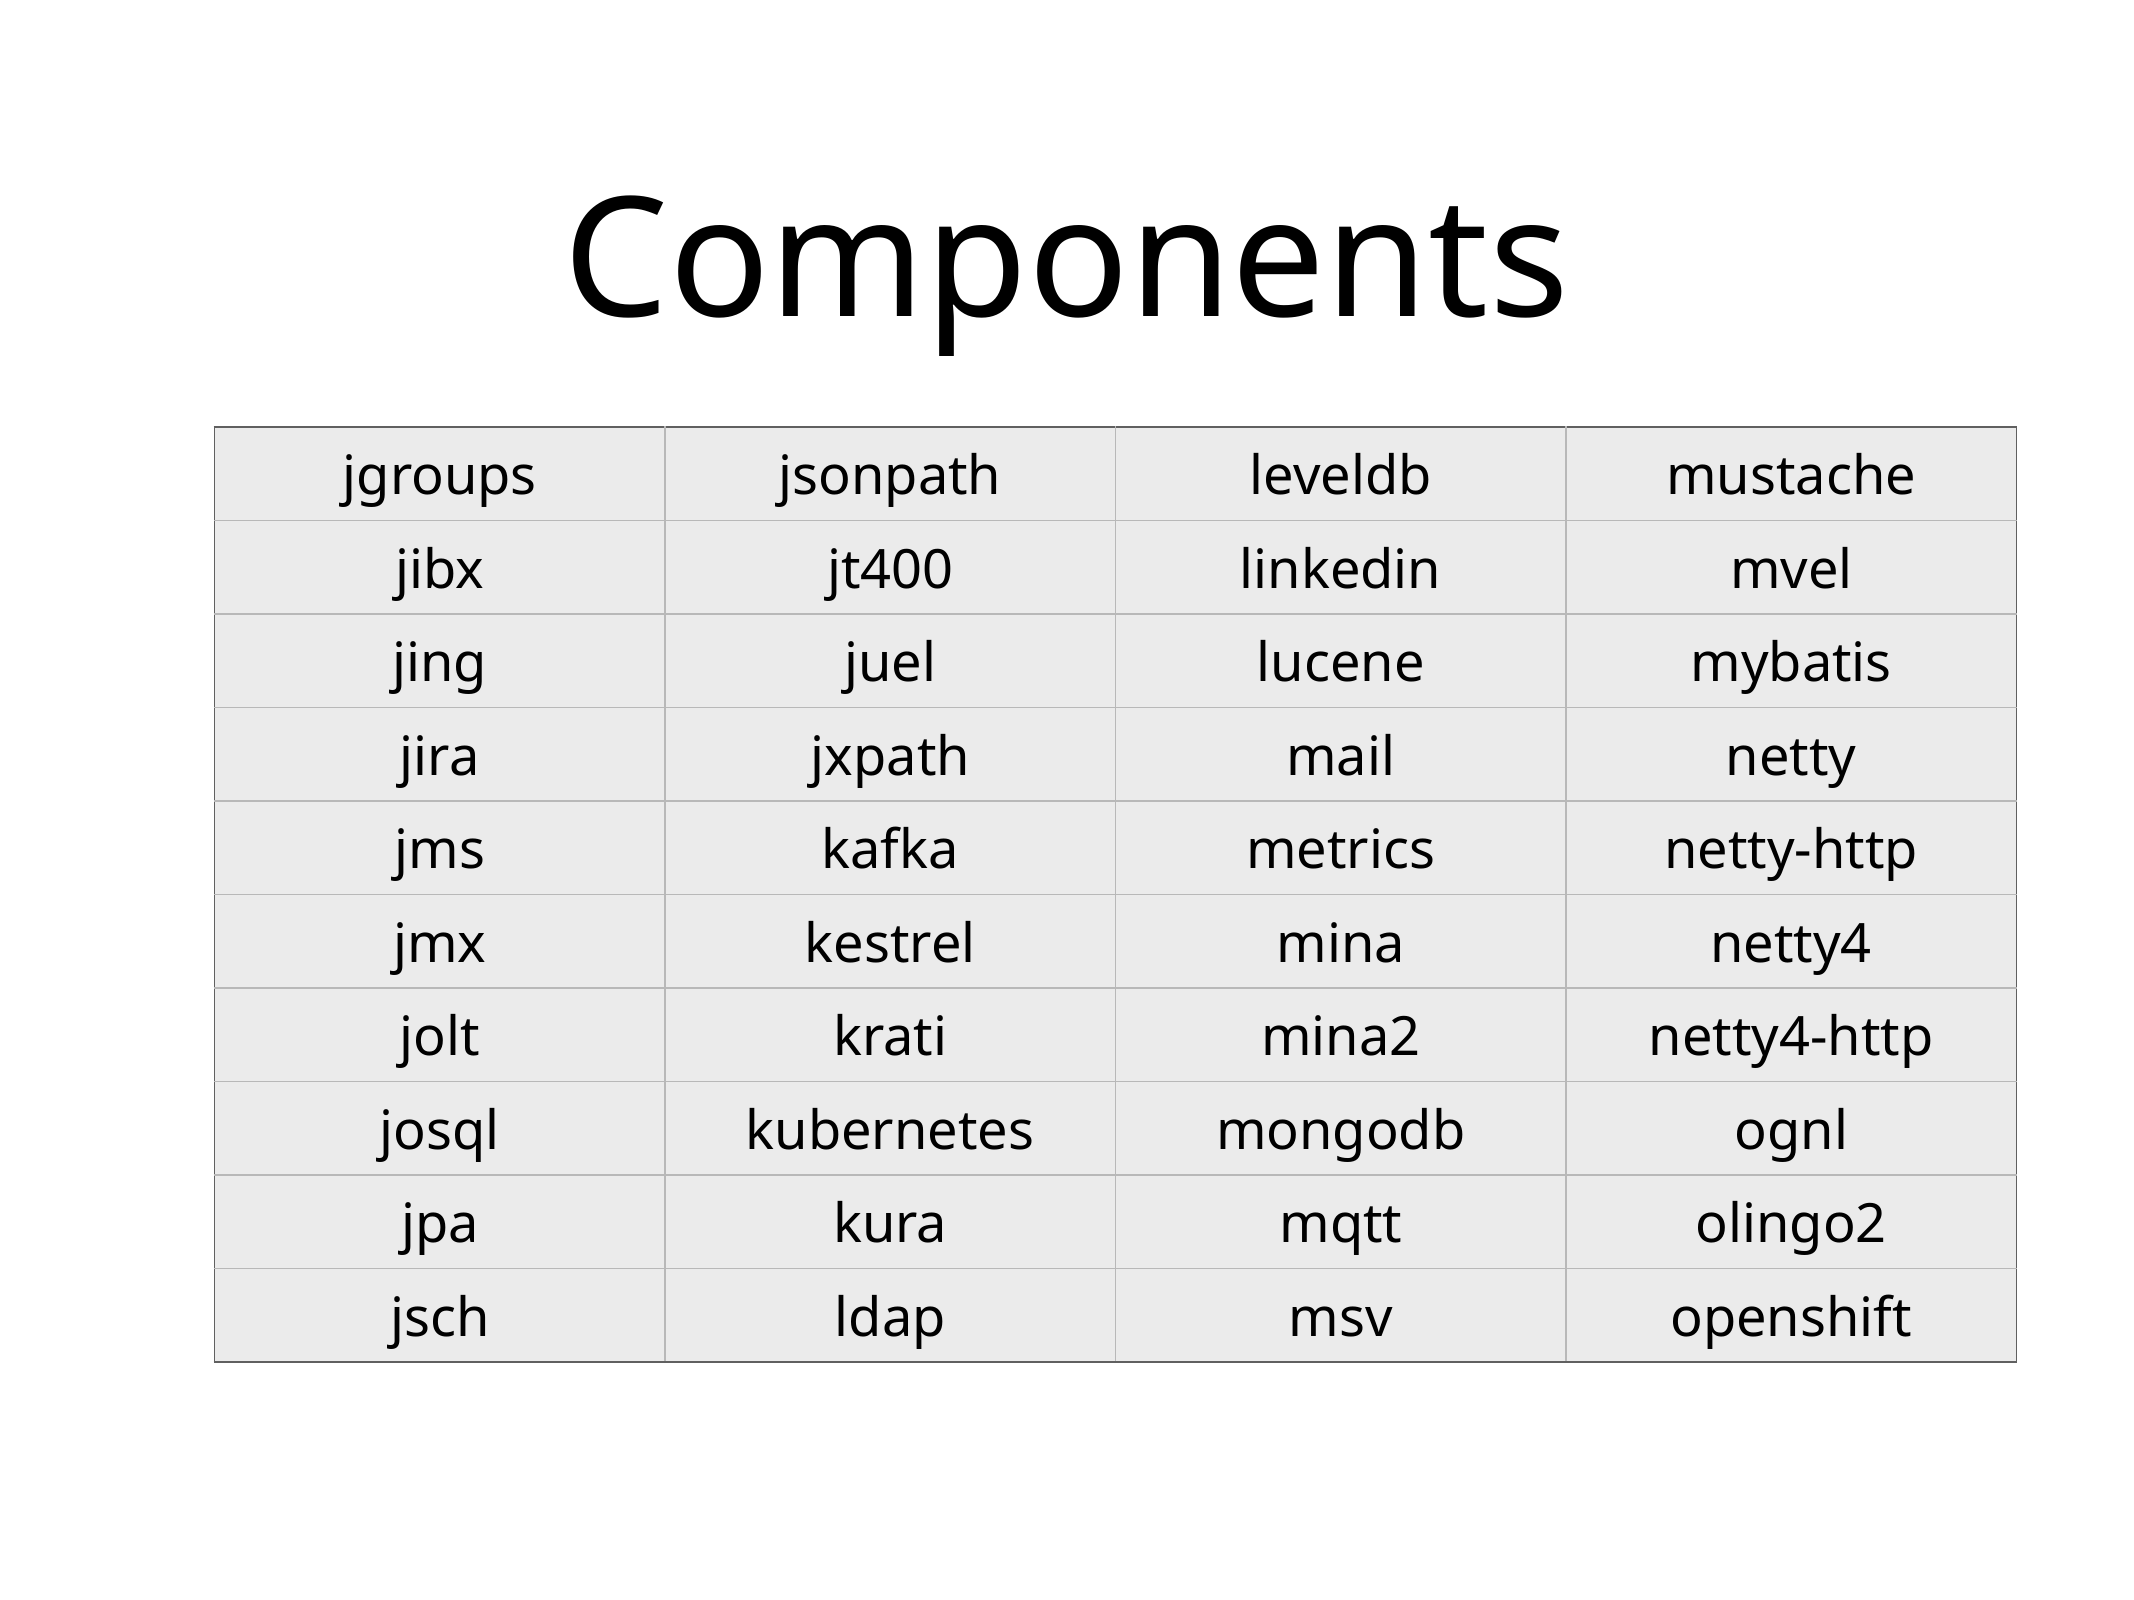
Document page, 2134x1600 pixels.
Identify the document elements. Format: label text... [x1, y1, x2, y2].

table_cell mina2 [1116, 989, 1565, 1081]
table_cell jpa [215, 1176, 664, 1268]
table_cell jira [215, 708, 664, 800]
table_cell netty4 [1567, 895, 2016, 987]
table_cell jxpath [666, 708, 1115, 800]
table_header mustache [1567, 428, 2016, 520]
table_header jgroups [215, 428, 664, 520]
table_cell lucene [1116, 615, 1565, 707]
table_cell juel [666, 615, 1115, 707]
table_cell mvel [1567, 521, 2016, 613]
table_cell msv [1116, 1269, 1565, 1361]
table_cell kafka [666, 802, 1115, 894]
table_cell jms [215, 802, 664, 894]
title Components [155, 72, 1978, 428]
table_cell krati [666, 989, 1115, 1081]
table_cell ognl [1567, 1082, 2016, 1174]
table_cell mybatis [1567, 615, 2016, 707]
table_cell jolt [215, 989, 664, 1081]
table_cell mina [1116, 895, 1565, 987]
table_cell mqtt [1116, 1176, 1565, 1268]
table_cell jmx [215, 895, 664, 987]
table_cell ldap [666, 1269, 1115, 1361]
table_cell openshift [1567, 1269, 2016, 1361]
table_cell netty [1567, 708, 2016, 800]
table_cell mongodb [1116, 1082, 1565, 1174]
table_cell jsch [215, 1269, 664, 1361]
table_cell olingo2 [1567, 1176, 2016, 1268]
table_cell kubernetes [666, 1082, 1115, 1174]
table_header leveldb [1116, 428, 1565, 520]
table_cell linkedin [1116, 521, 1565, 613]
table_cell josql [215, 1082, 664, 1174]
table_cell jt400 [666, 521, 1115, 613]
table_cell kura [666, 1176, 1115, 1268]
table_cell kestrel [666, 895, 1115, 987]
table_cell jing [215, 615, 664, 707]
table_header jsonpath [666, 428, 1115, 520]
table_cell mail [1116, 708, 1565, 800]
table_cell metrics [1116, 802, 1565, 894]
table_cell jibx [215, 521, 664, 613]
table_cell netty-http [1567, 802, 2016, 894]
table_cell netty4-http [1567, 989, 2016, 1081]
